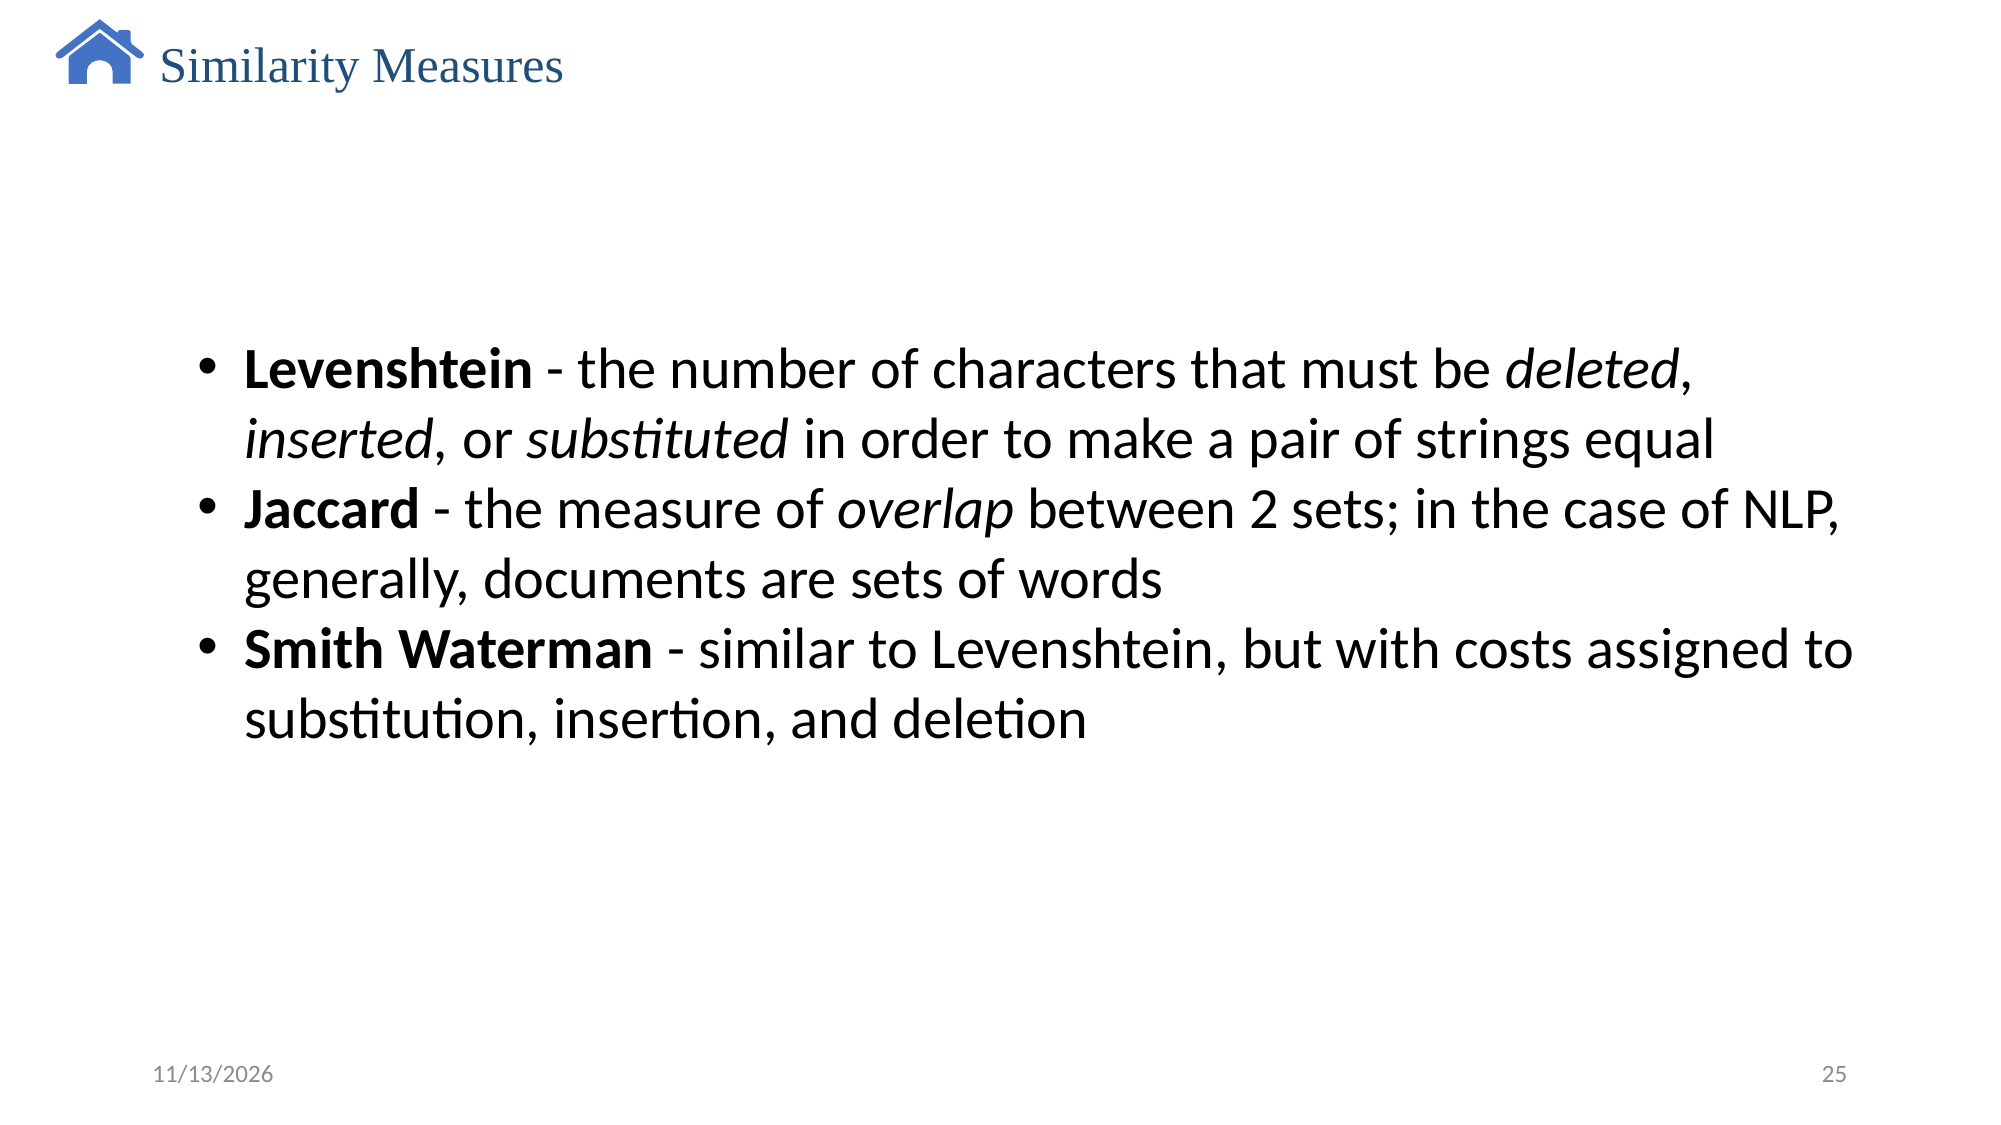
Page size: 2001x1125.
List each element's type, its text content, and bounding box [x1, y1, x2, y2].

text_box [54, 19, 911, 102]
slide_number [137, 1042, 588, 1103]
text_box Levenshtein - the number of characters that must be deleted, inserted, or substituted in order to make a pair of strings equal Jaccard - the measure of overlap between 2 sets; in the case of NLP, generally, documents are sets of words Smith Waterman - similar to Levenshtein, but with costs assigned to substitution, insertion, and deletion [182, 323, 1889, 758]
slide_number 25 [1412, 1042, 1863, 1103]
